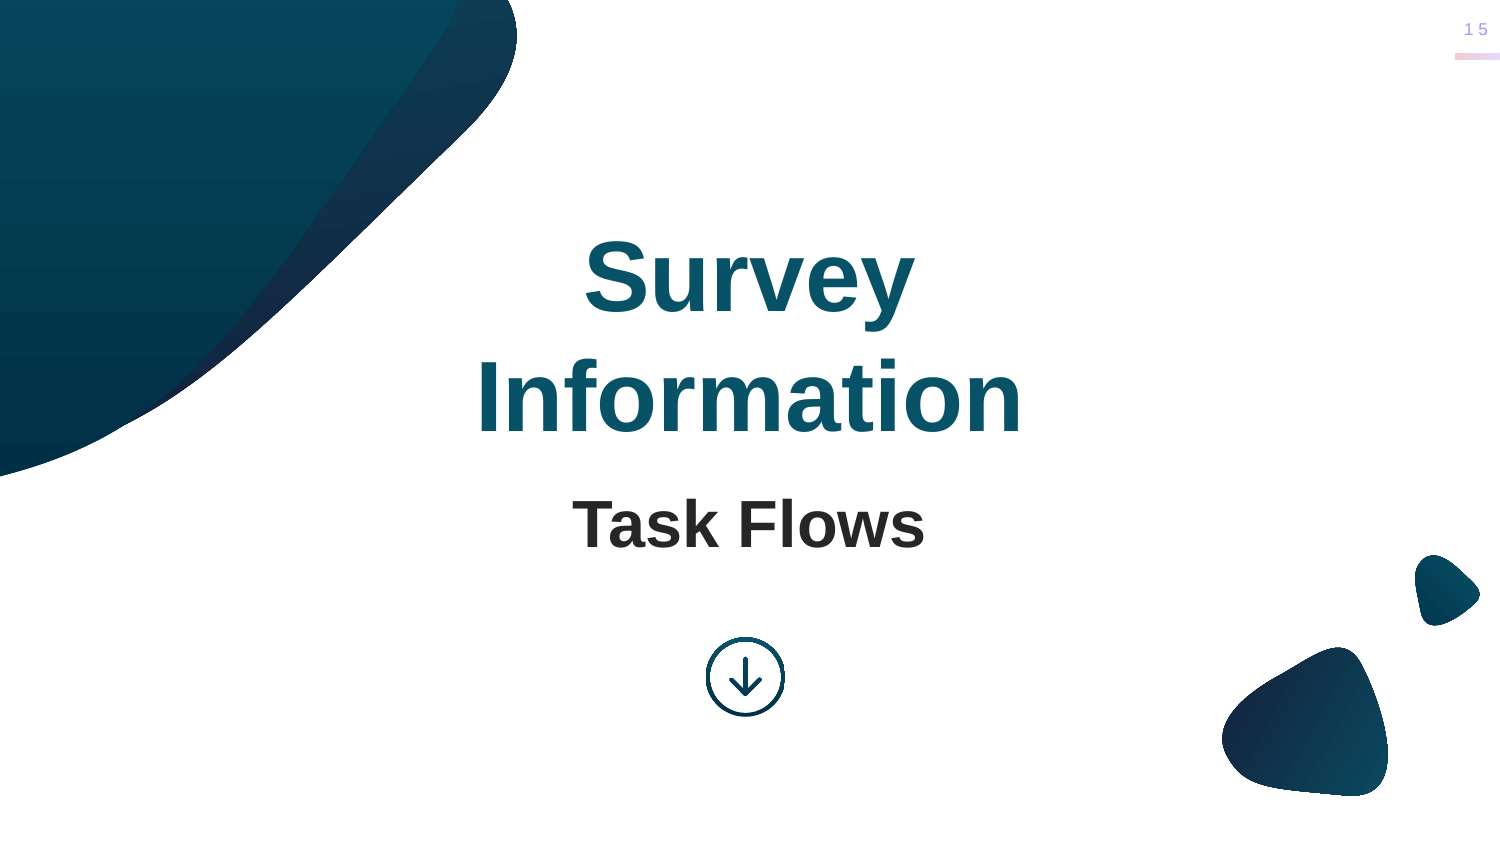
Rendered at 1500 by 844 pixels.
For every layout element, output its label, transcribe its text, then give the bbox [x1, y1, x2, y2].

text_box Task Flows [0, 445, 1500, 596]
text_box [1414, 554, 1481, 627]
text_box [0, 0, 516, 469]
text_box [1221, 646, 1389, 797]
text_box Survey Information [516, 218, 1048, 444]
text_box [705, 637, 786, 717]
